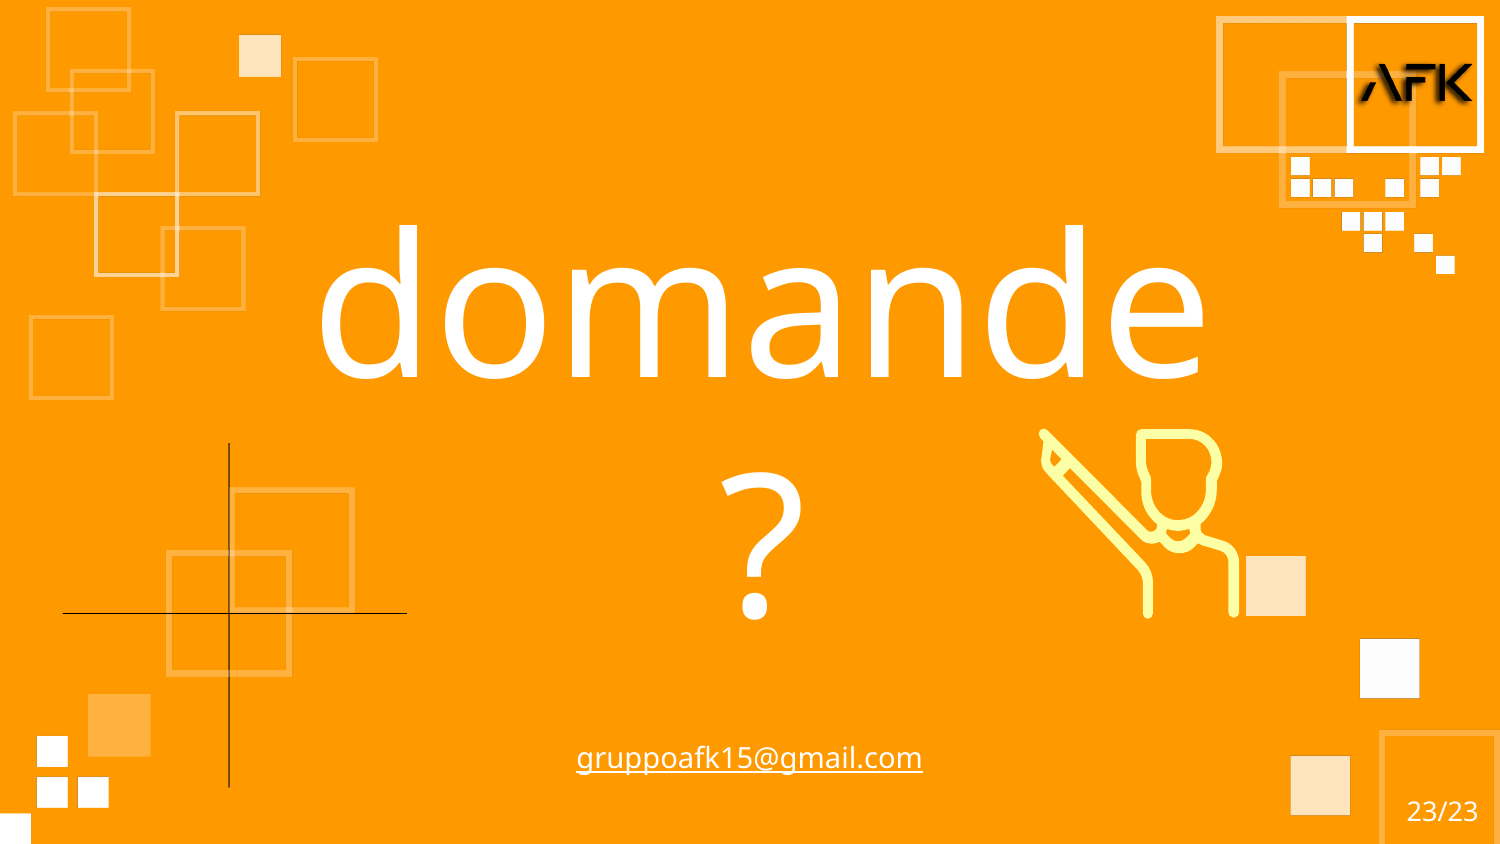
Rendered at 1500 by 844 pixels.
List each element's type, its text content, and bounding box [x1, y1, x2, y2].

text_box [1038, 428, 1240, 619]
picture [0, 443, 407, 844]
text_box domande? [285, 162, 1239, 466]
picture [13, 6, 378, 400]
picture [1216, 16, 1484, 274]
picture [1246, 555, 1500, 844]
text_box gruppoafk15@gmail.com [512, 724, 988, 797]
